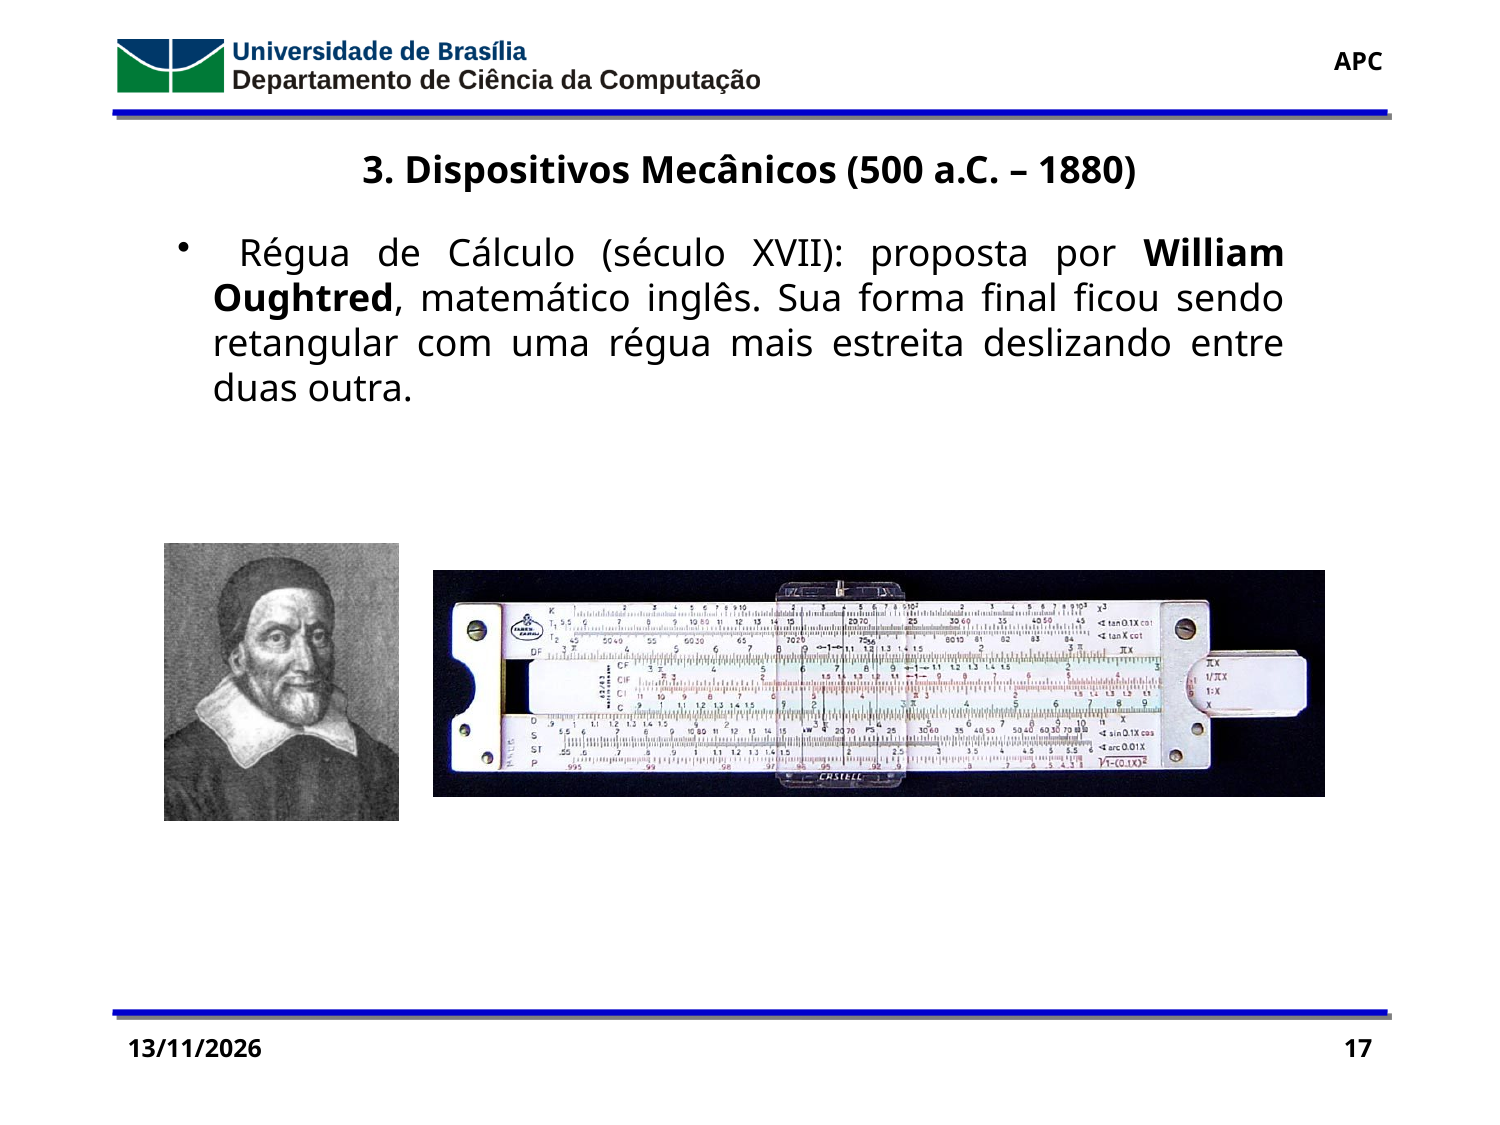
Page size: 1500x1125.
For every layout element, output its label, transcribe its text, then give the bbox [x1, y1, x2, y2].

picture [163, 543, 399, 821]
picture [433, 570, 1325, 798]
slide_number 17 [1074, 1024, 1388, 1101]
text_box 3. Dispositivos Mecânicos (500 a.C. – 1880) [112, 138, 1388, 243]
picture [117, 39, 760, 94]
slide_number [112, 1024, 426, 1101]
text_box Régua de Cálculo (século XVII): proposta por William Oughtred, matemático inglês. Sua forma final ficou sendo retangular com uma régua mais estreita deslizando entre duas outra. [162, 243, 1300, 416]
